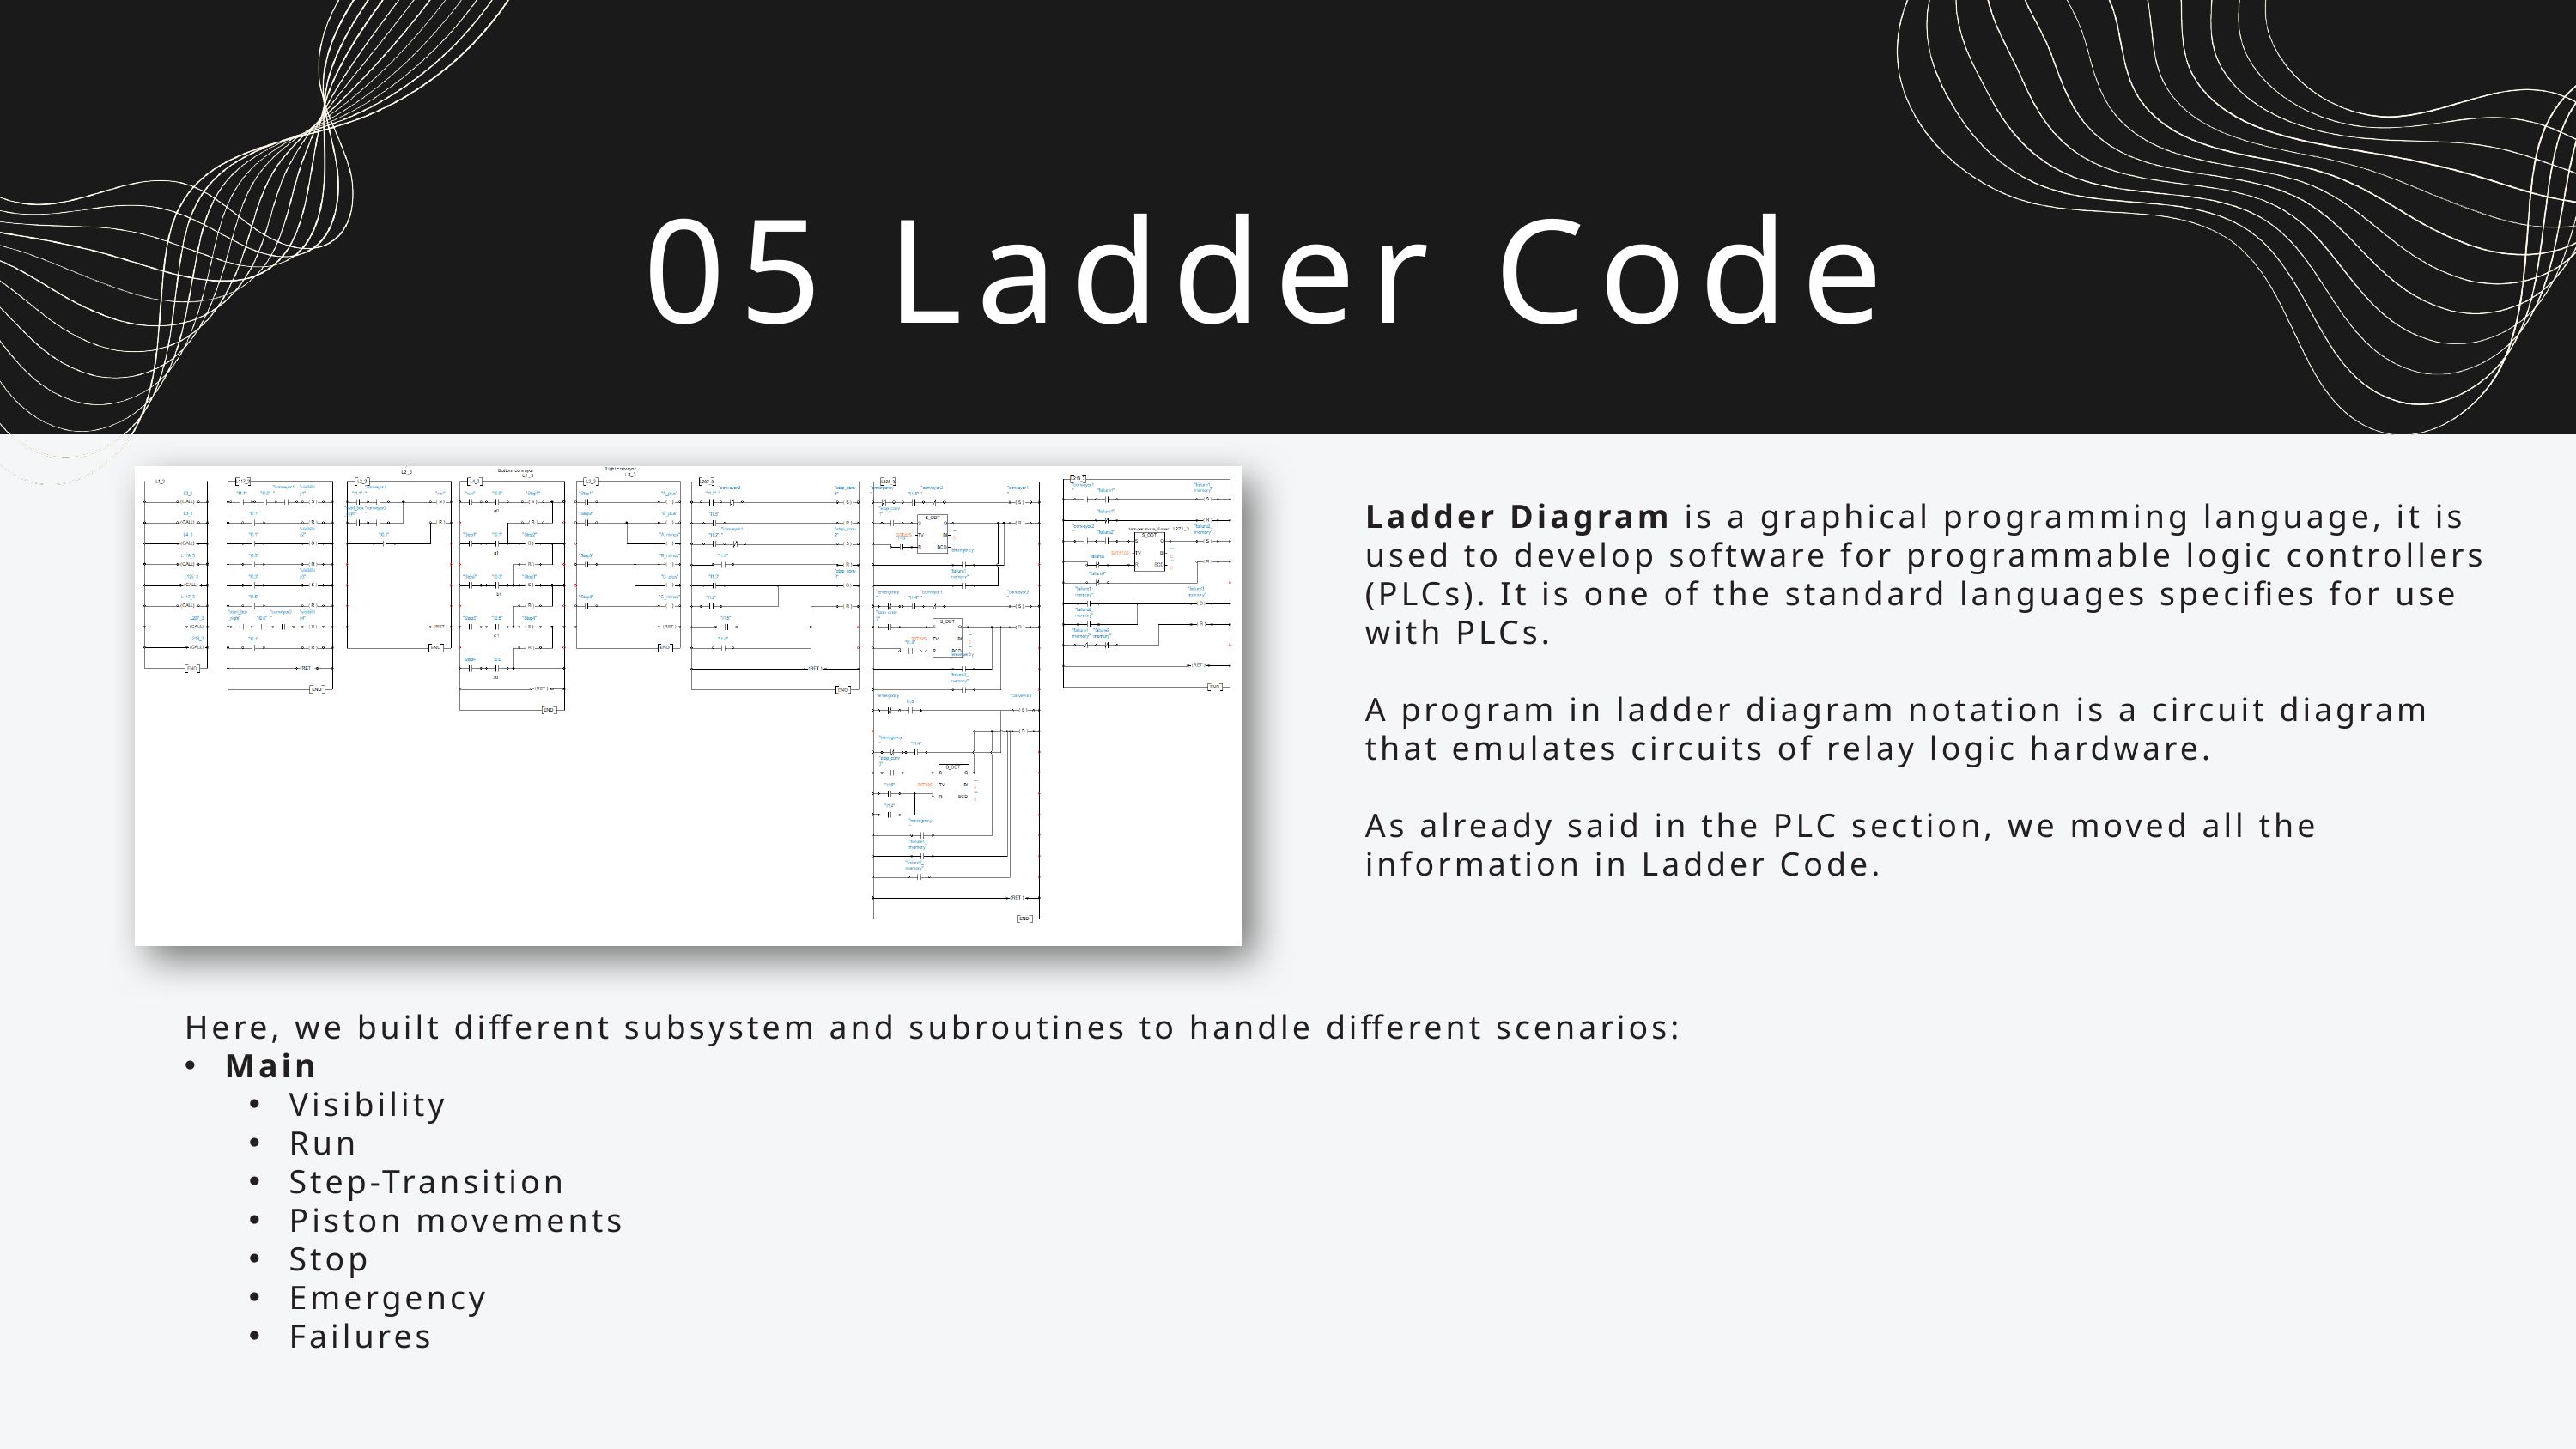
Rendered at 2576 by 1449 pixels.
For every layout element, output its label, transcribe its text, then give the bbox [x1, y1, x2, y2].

text_box [0, 445, 549, 485]
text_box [0, 0, 2576, 435]
text_box Ladder Diagram is a graphical programming language, it is used to develop software for programmable logic controllers (PLCs). It is one of the standard languages specifies for use with PLCs. A program in ladder diagram notation is a circuit diagram that emulates circuits of relay logic hardware. As already said in the PLC section, we moved all the information in Ladder Code. [1352, 489, 2512, 889]
text_box Here, we built different subsystem and subroutines to handle different scenarios: Main Visibility Run Step-Transition Piston movements Stop Emergency Failures [171, 1000, 1855, 1361]
picture [134, 466, 1242, 946]
